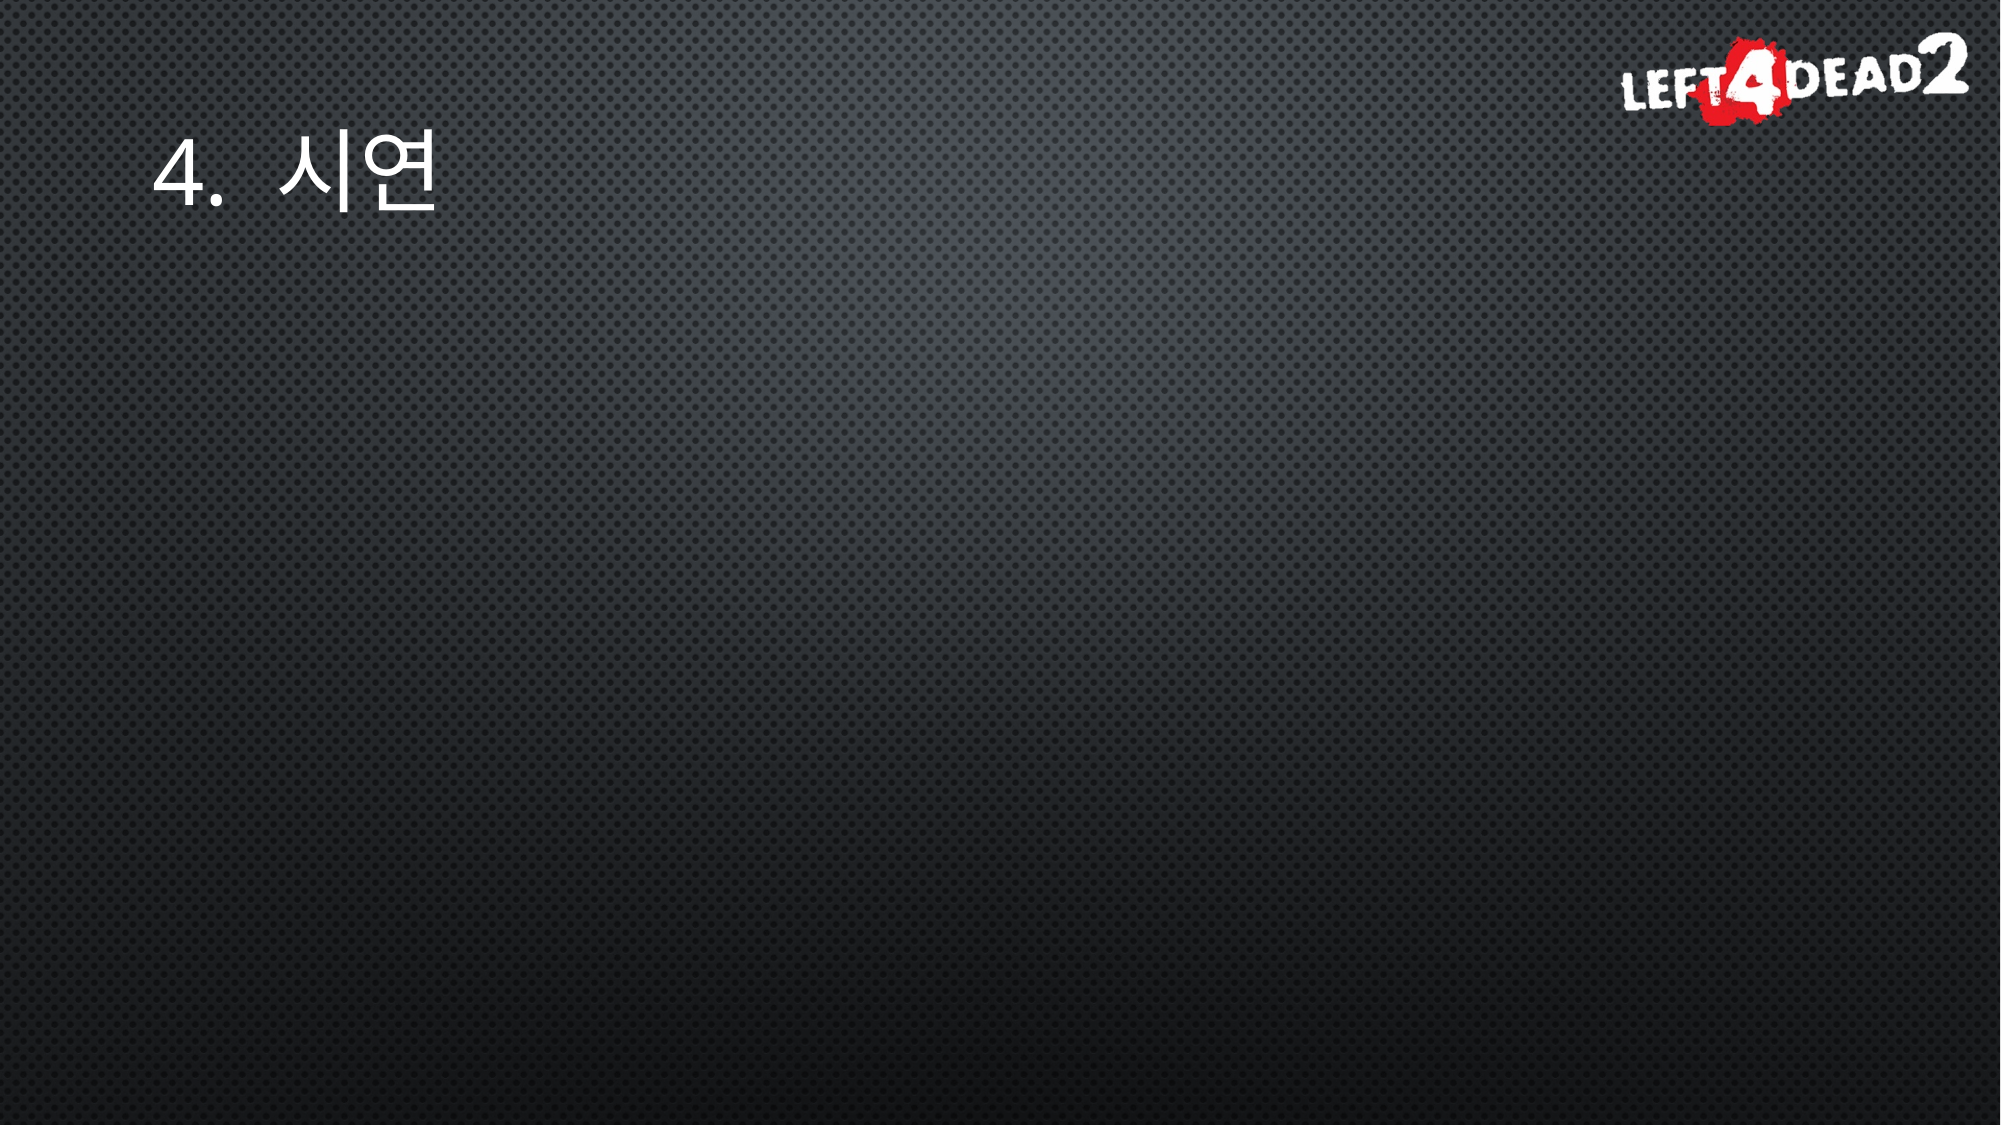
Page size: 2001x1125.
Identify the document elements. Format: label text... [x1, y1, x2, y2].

title 4. 시연 [137, 59, 1863, 278]
picture [0, 0, 2001, 1125]
